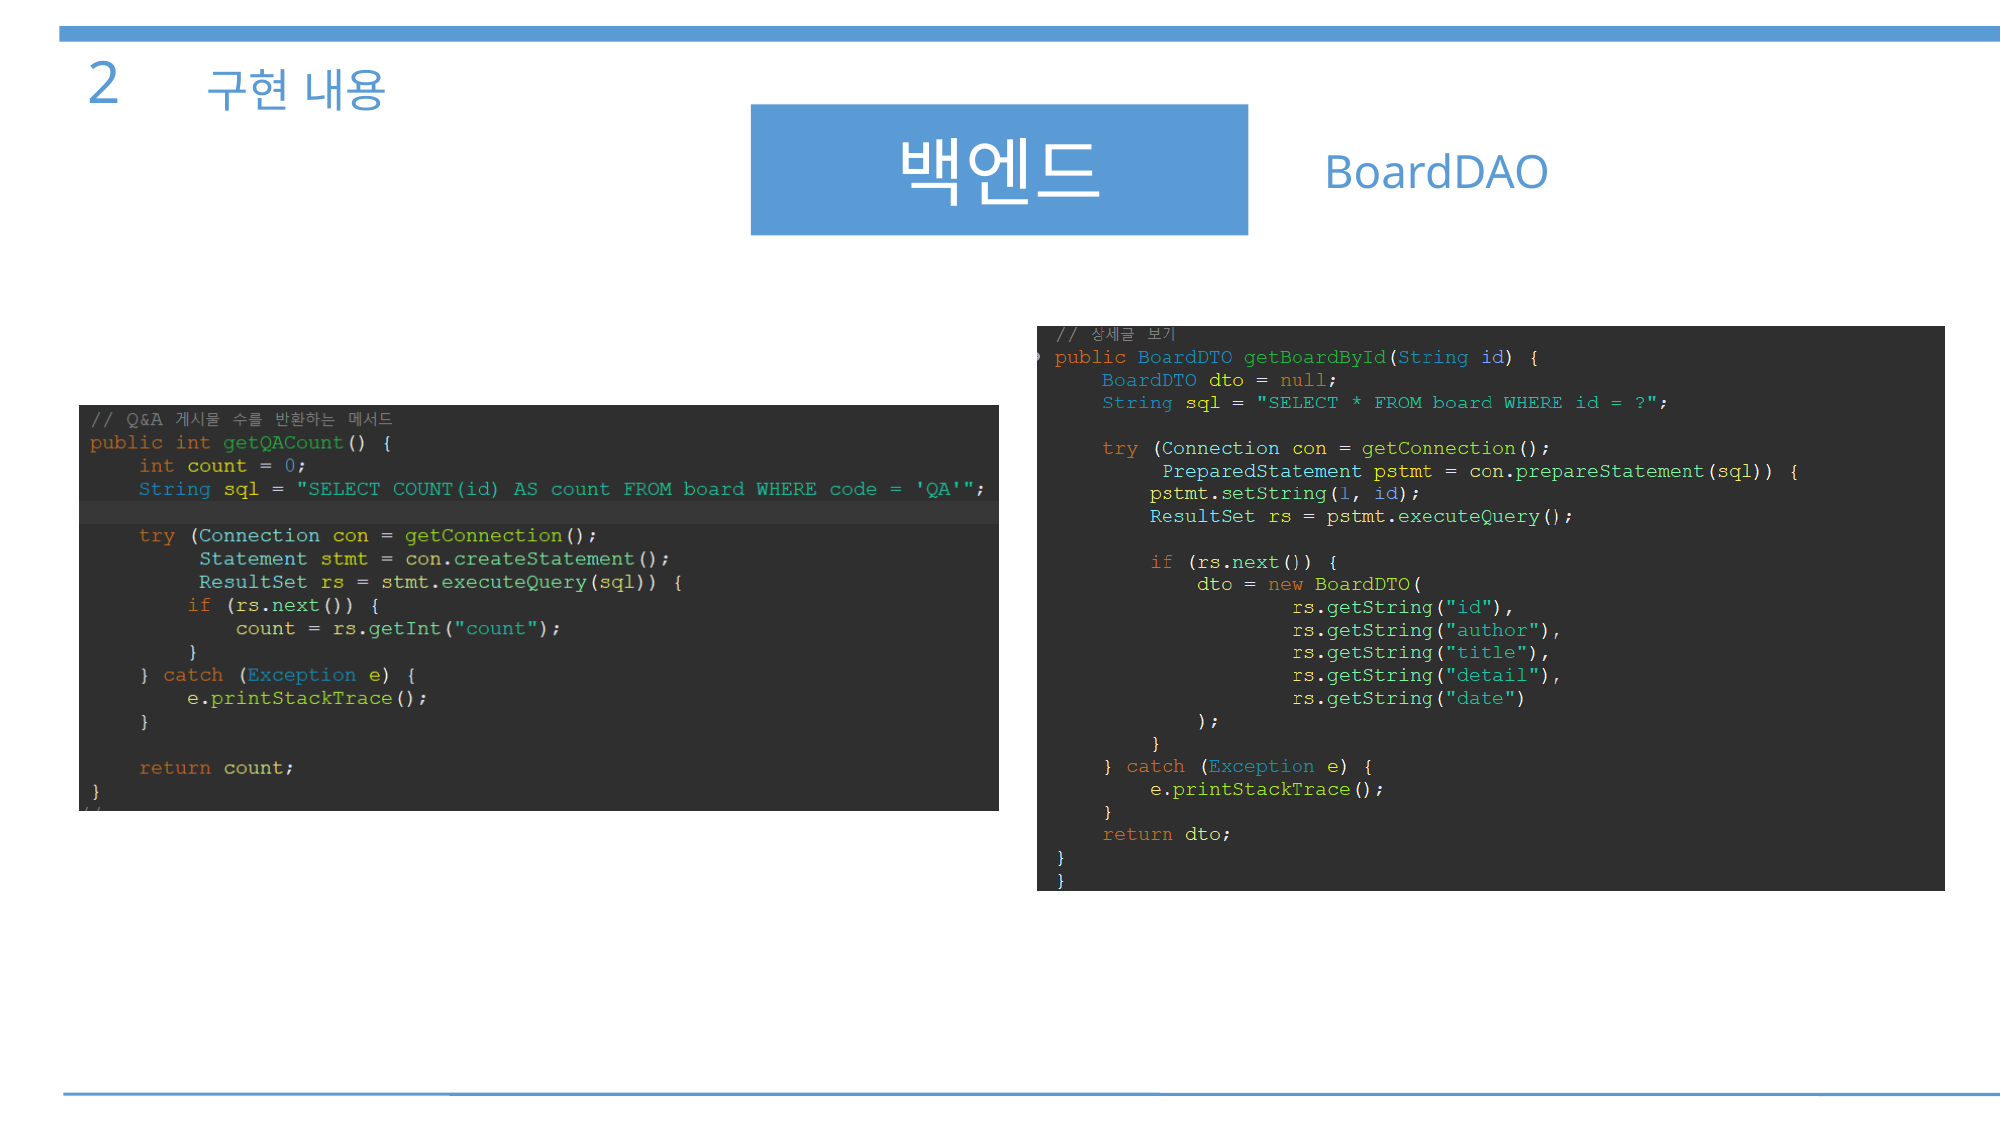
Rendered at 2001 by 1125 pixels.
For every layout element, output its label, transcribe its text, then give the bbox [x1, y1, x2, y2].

picture [1037, 326, 1945, 891]
picture [79, 405, 999, 811]
text_box 백엔드 [750, 103, 1249, 236]
title 구현 내용 [191, 49, 557, 131]
text_box 2 [72, 49, 140, 112]
text_box BoardDAO [1309, 124, 1647, 216]
text_box [58, 25, 2000, 43]
